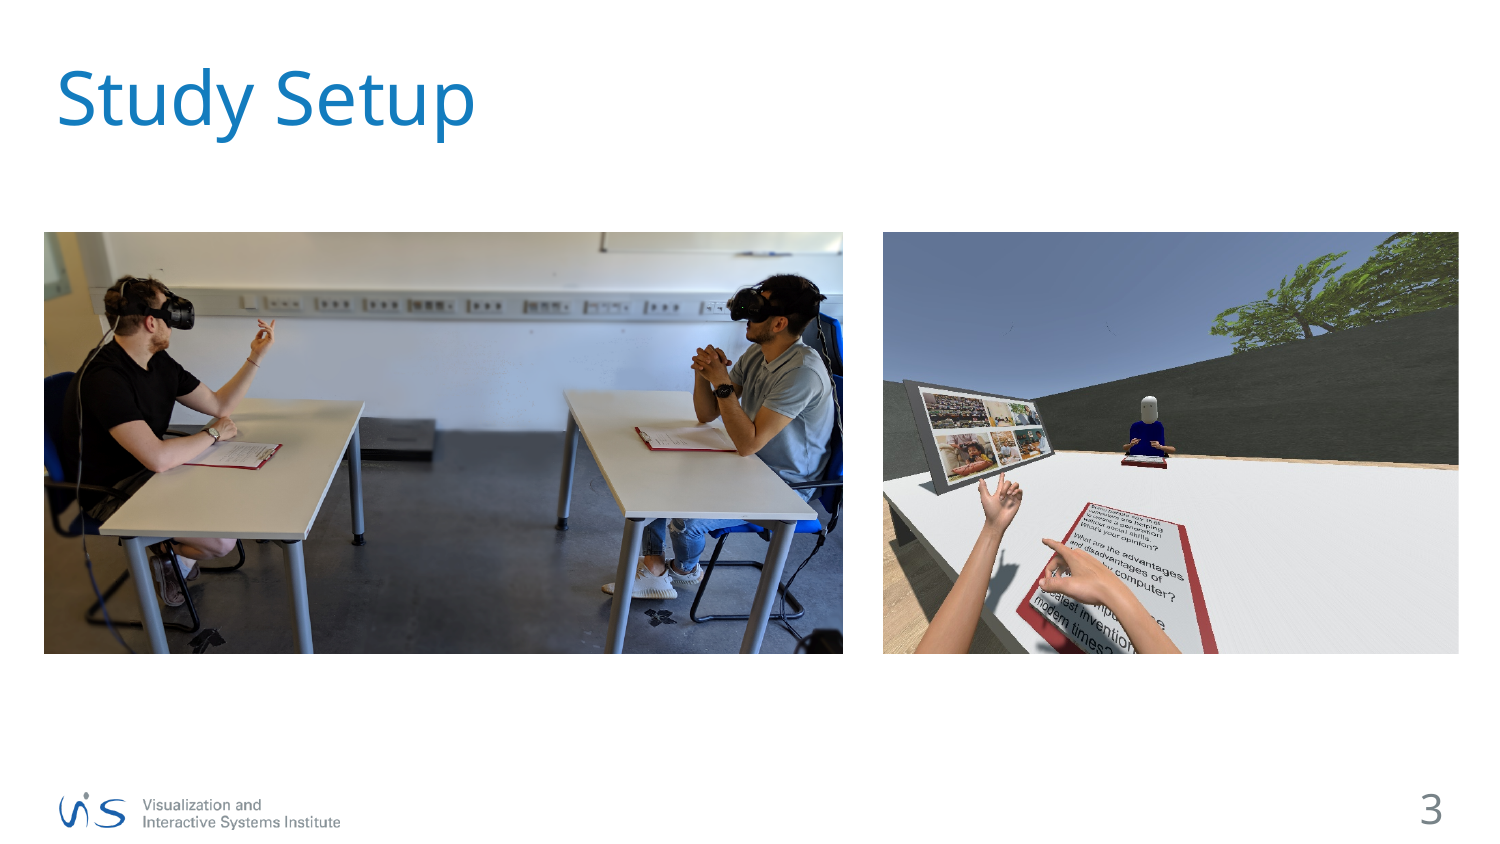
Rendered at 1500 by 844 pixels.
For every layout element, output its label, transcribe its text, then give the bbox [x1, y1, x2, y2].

picture [44, 232, 844, 655]
picture [59, 792, 340, 830]
slide_number 3 [1014, 785, 1459, 838]
title Study Setup [41, 28, 1459, 163]
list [882, 232, 1459, 654]
